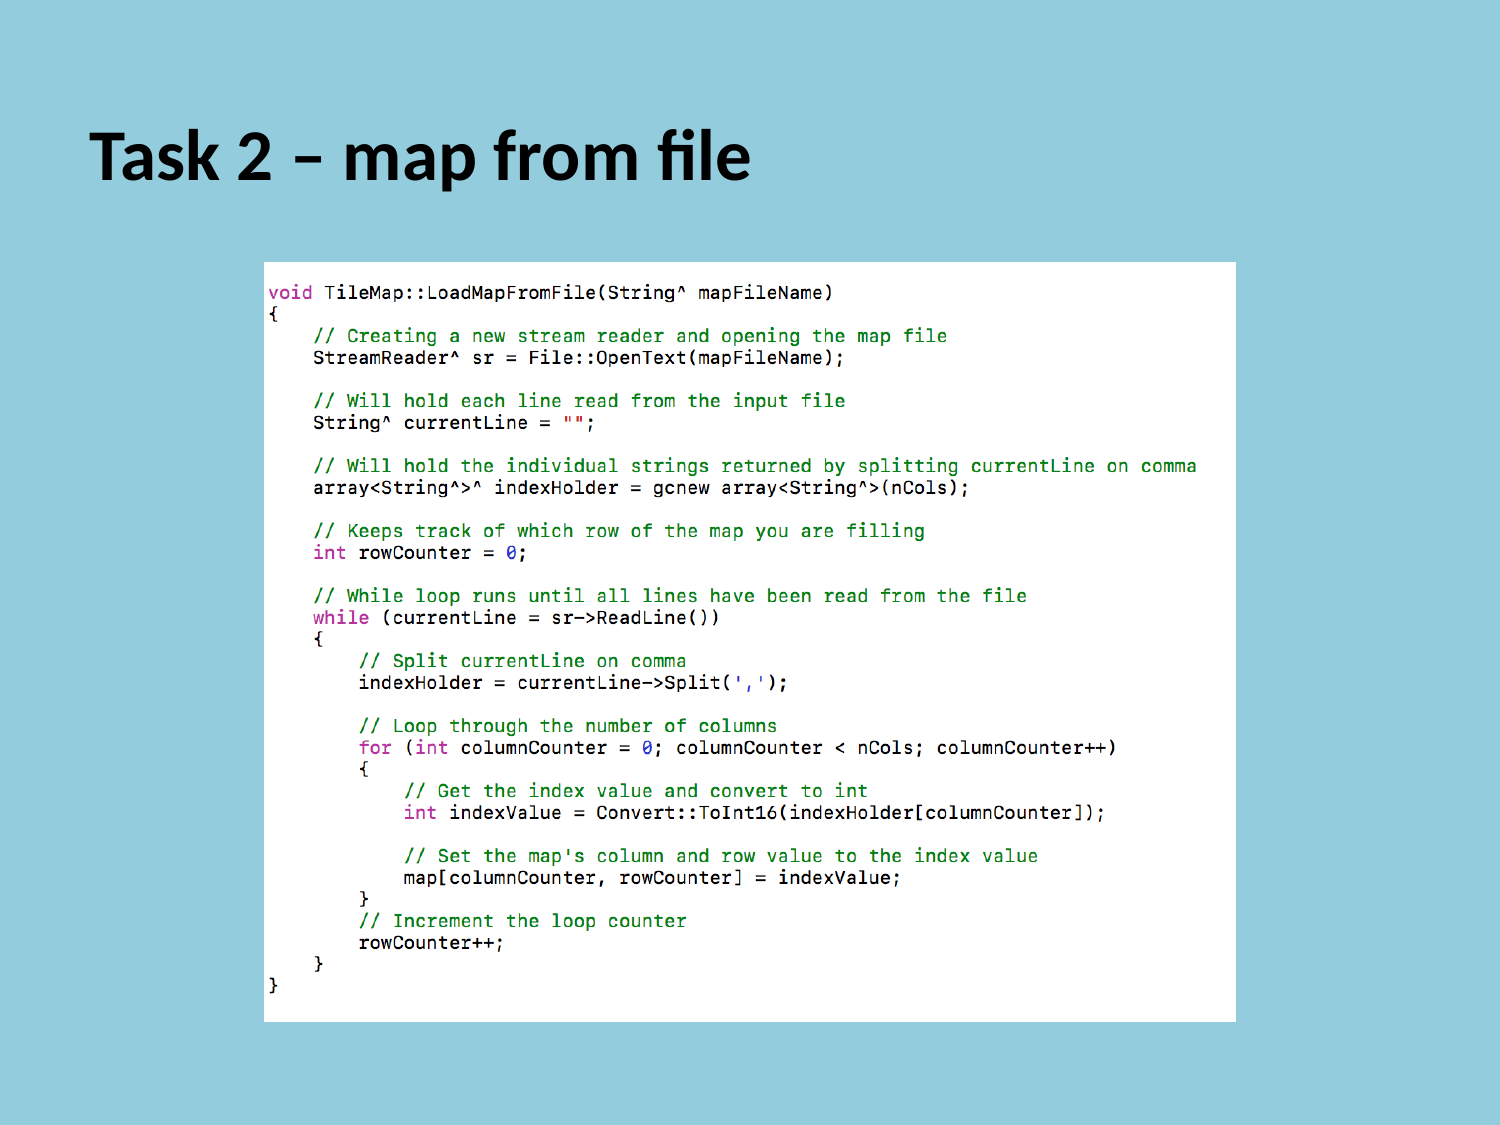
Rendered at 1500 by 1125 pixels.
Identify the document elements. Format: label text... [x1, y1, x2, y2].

text_box Task 2 – map from file [0, 0, 1500, 203]
picture [264, 262, 1236, 1022]
